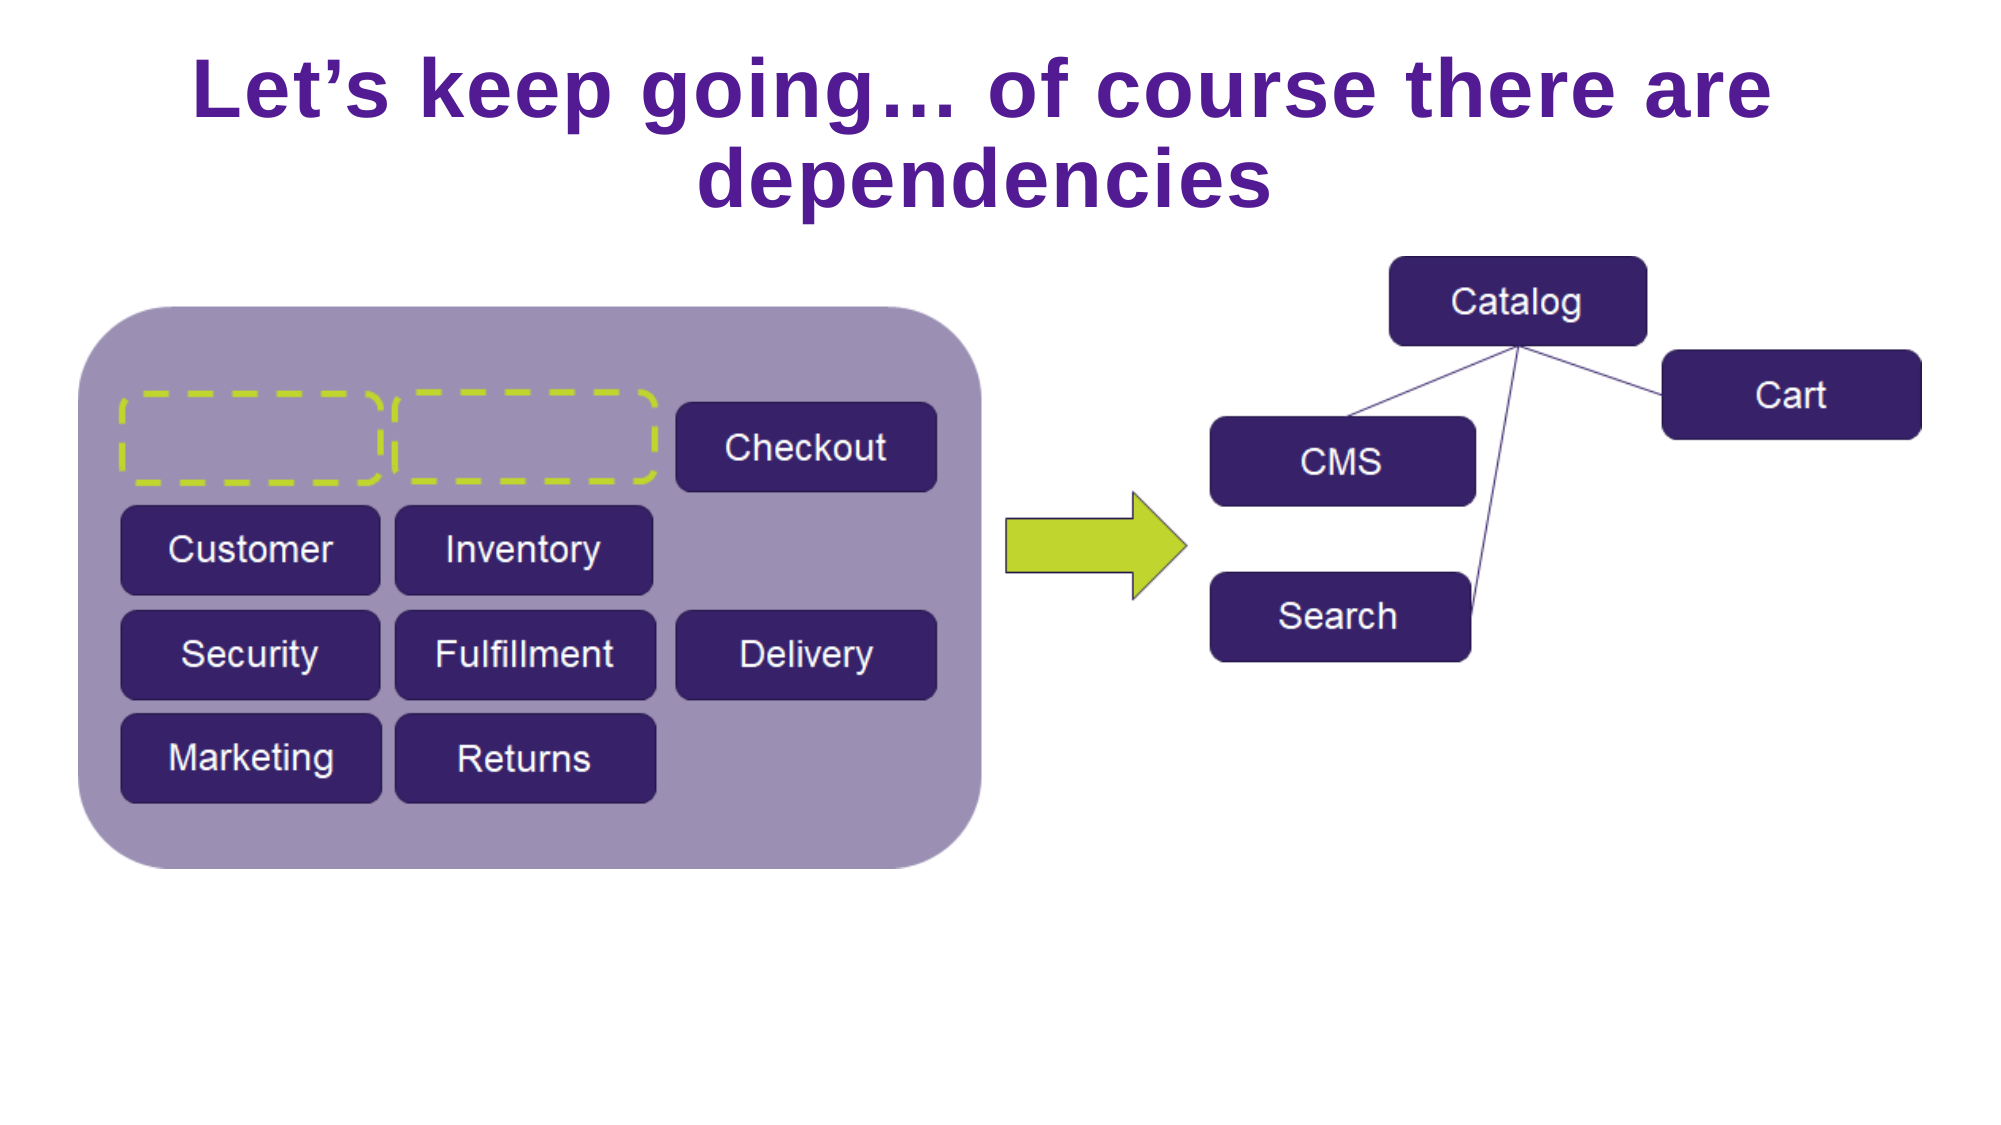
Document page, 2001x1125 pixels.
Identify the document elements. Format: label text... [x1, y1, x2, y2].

picture [77, 256, 1922, 869]
title Let’s keep going… of course there are dependencies [47, 59, 1922, 211]
